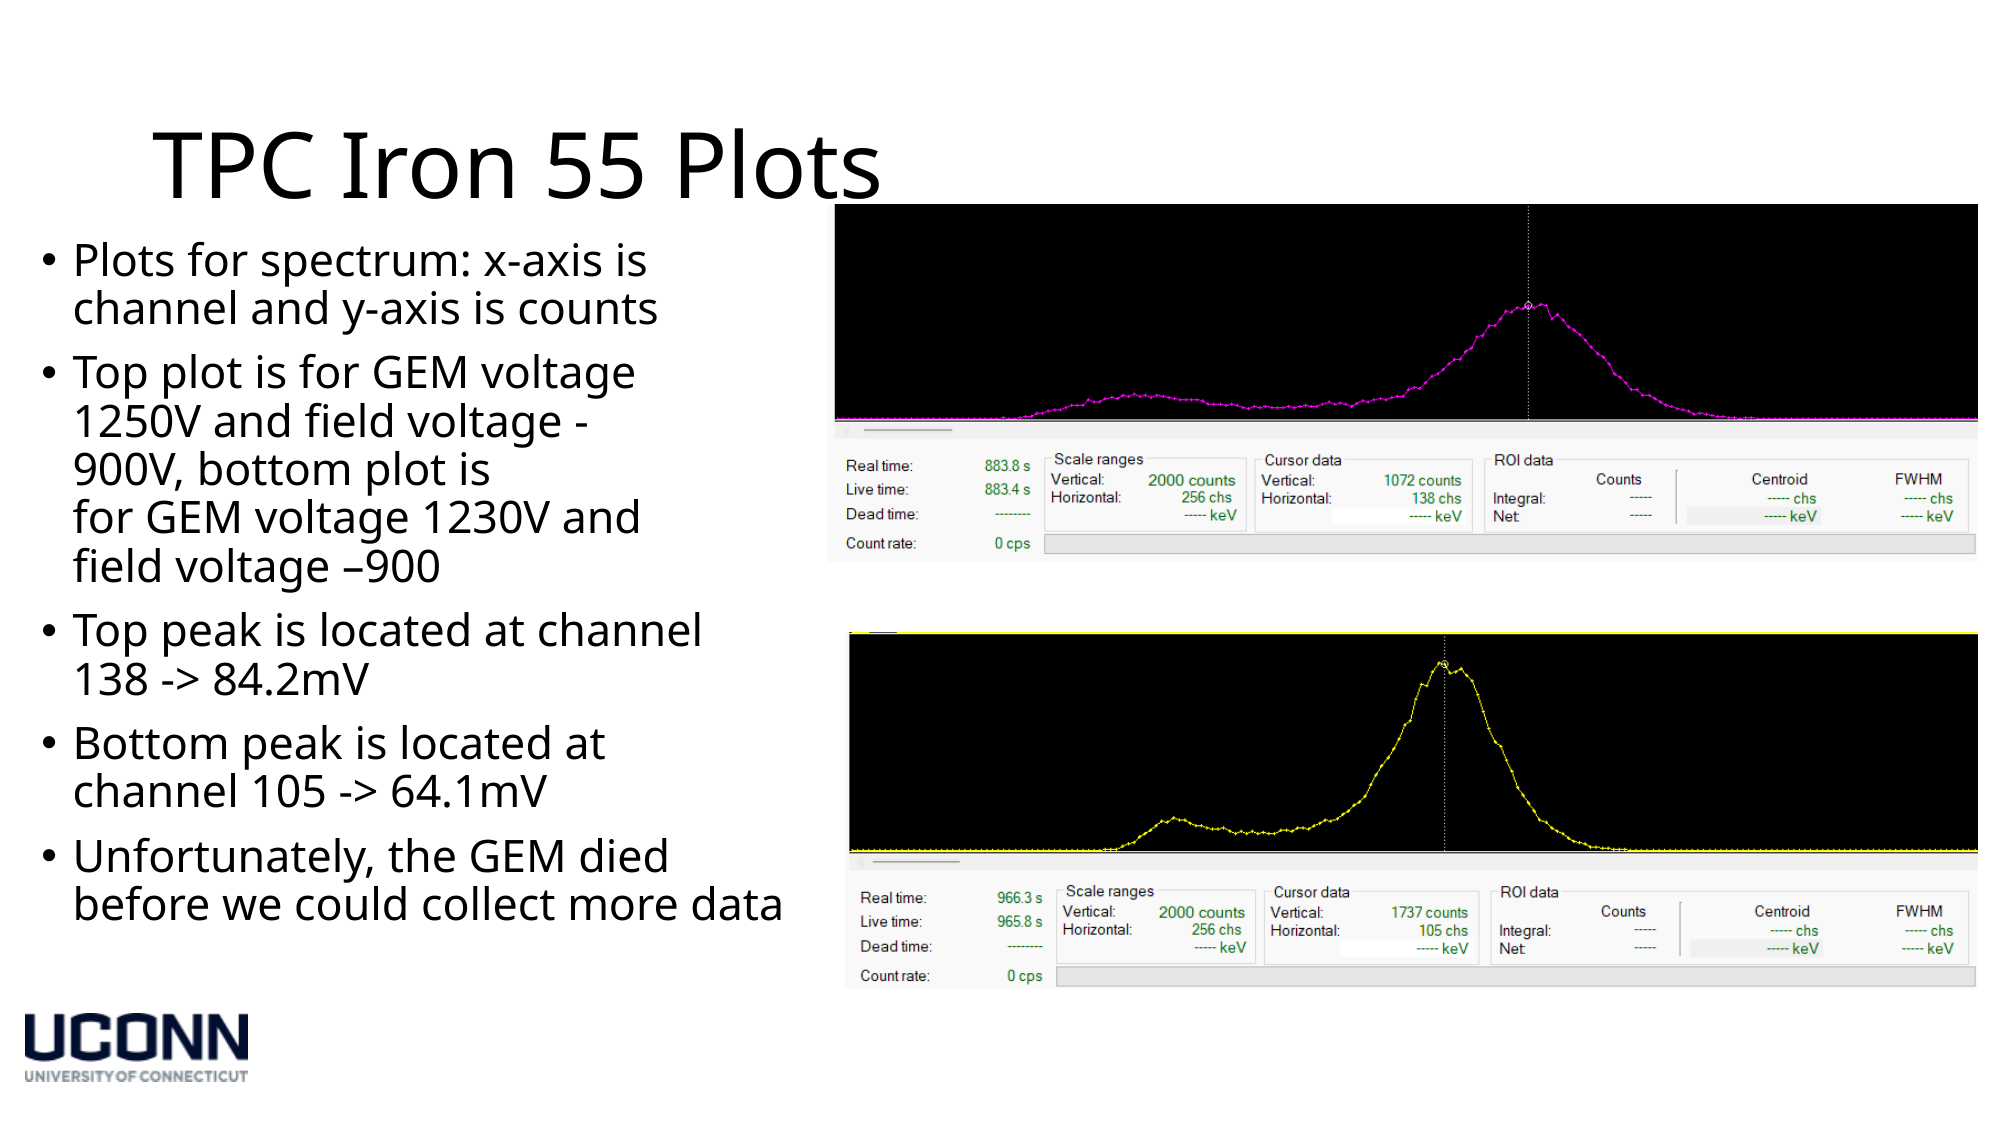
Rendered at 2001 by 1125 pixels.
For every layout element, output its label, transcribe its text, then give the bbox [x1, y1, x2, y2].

picture [826, 203, 1978, 562]
title TPC Iron 55 Plots [137, 59, 1863, 278]
list Plots for spectrum: x-axis is channel and y-axis is counts Top plot is for GEM voltage 1250V and field voltage -900V, bottom plot is for GEM voltage 1230V and field voltage –900 Top peak is located at channel 138 -> 84.2mV Bottom peak is located at channel 105 -> 64.1mV Unfortunately, the GEM died before we could collect more data [26, 230, 805, 991]
picture [844, 632, 1979, 990]
picture [25, 1013, 249, 1082]
